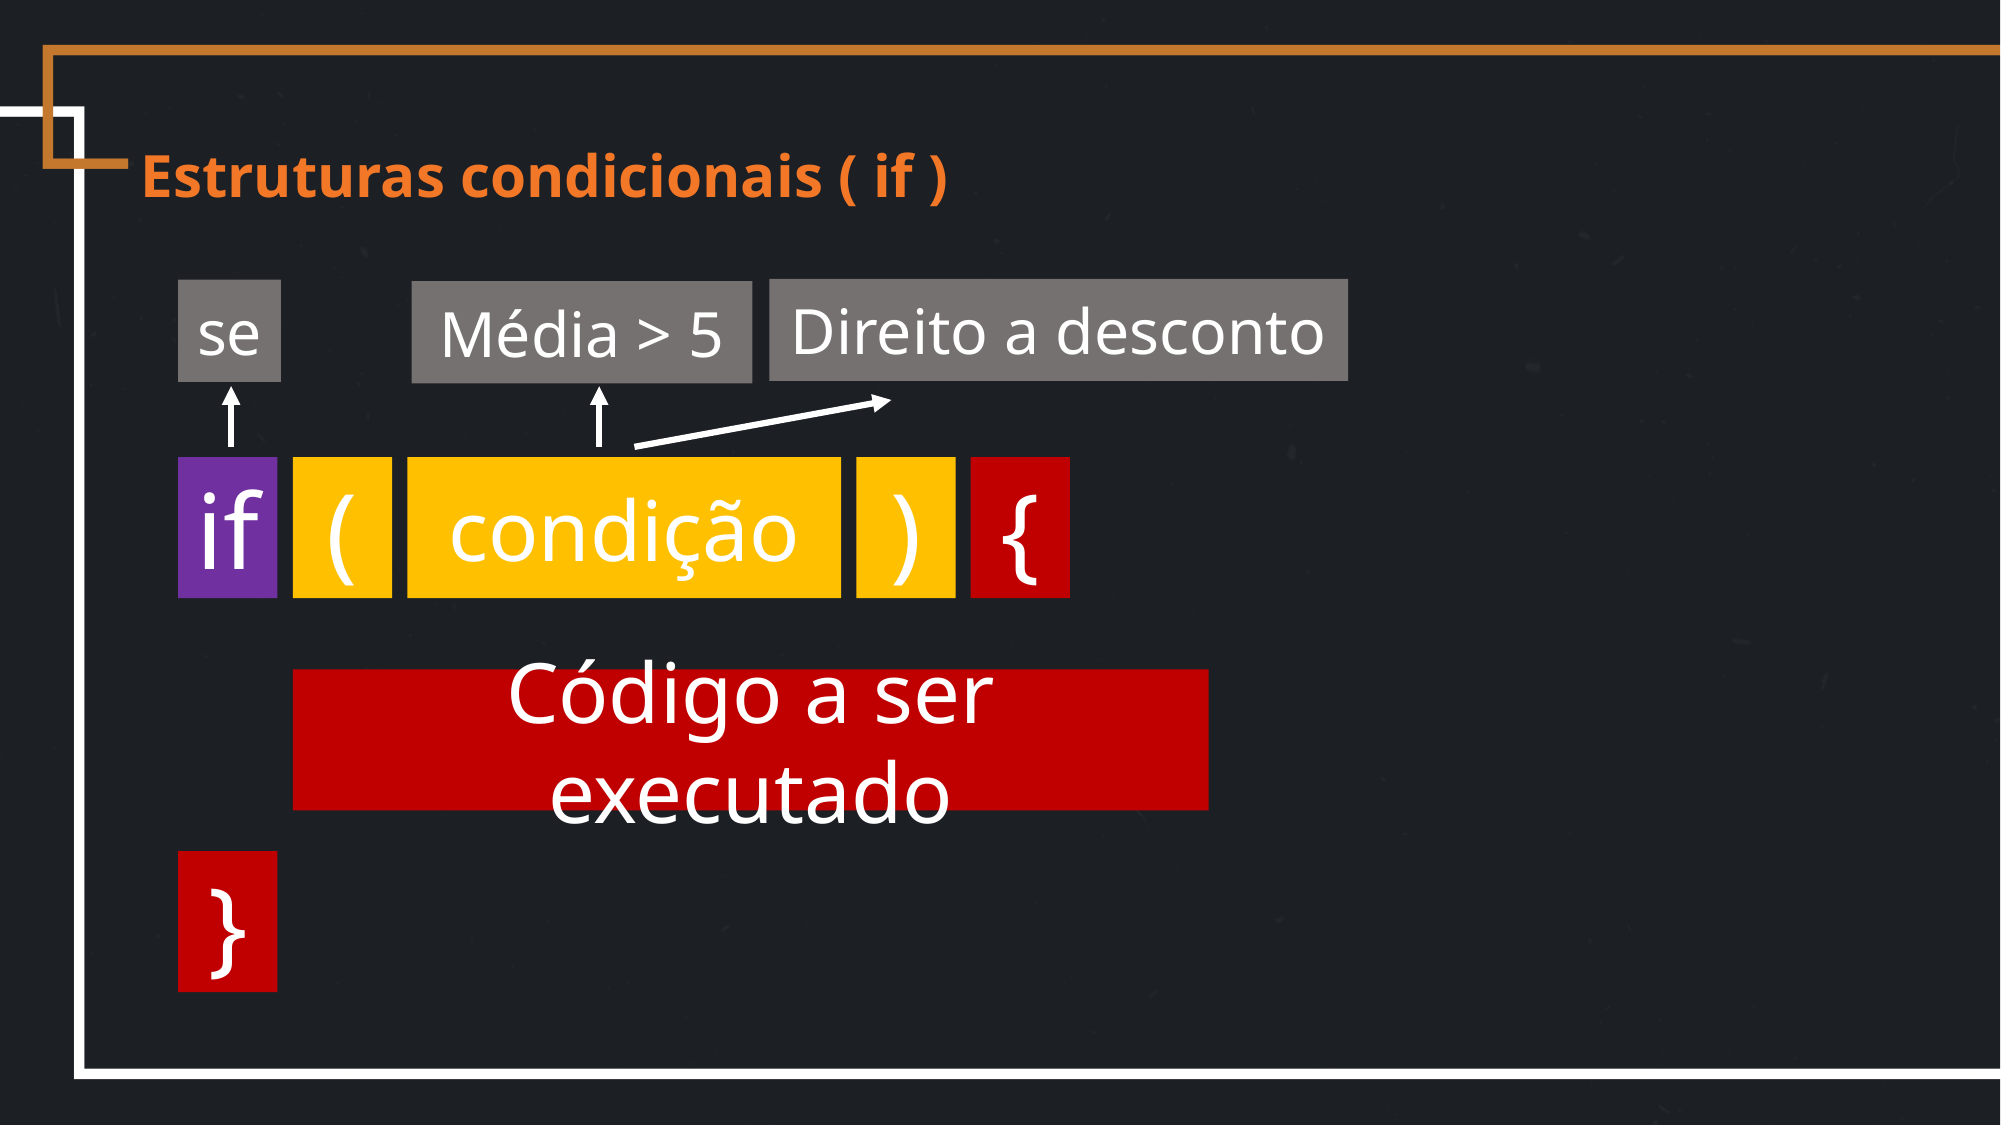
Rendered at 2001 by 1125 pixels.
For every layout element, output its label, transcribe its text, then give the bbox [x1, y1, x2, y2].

picture [0, 0, 2001, 1125]
text_box ) [855, 456, 957, 599]
text_box Código a ser executado [292, 668, 1210, 811]
text_box { [970, 456, 1071, 599]
text_box Estruturas condicionais ( if ) [125, 131, 964, 217]
text_box Direito a desconto [768, 278, 1349, 382]
text_box Média > 5 [411, 280, 753, 384]
text_box condição [406, 456, 842, 599]
text_box ( [292, 456, 393, 599]
text_box se [177, 279, 282, 383]
text_box } [177, 850, 278, 993]
text_box if [177, 456, 278, 599]
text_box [634, 399, 892, 447]
